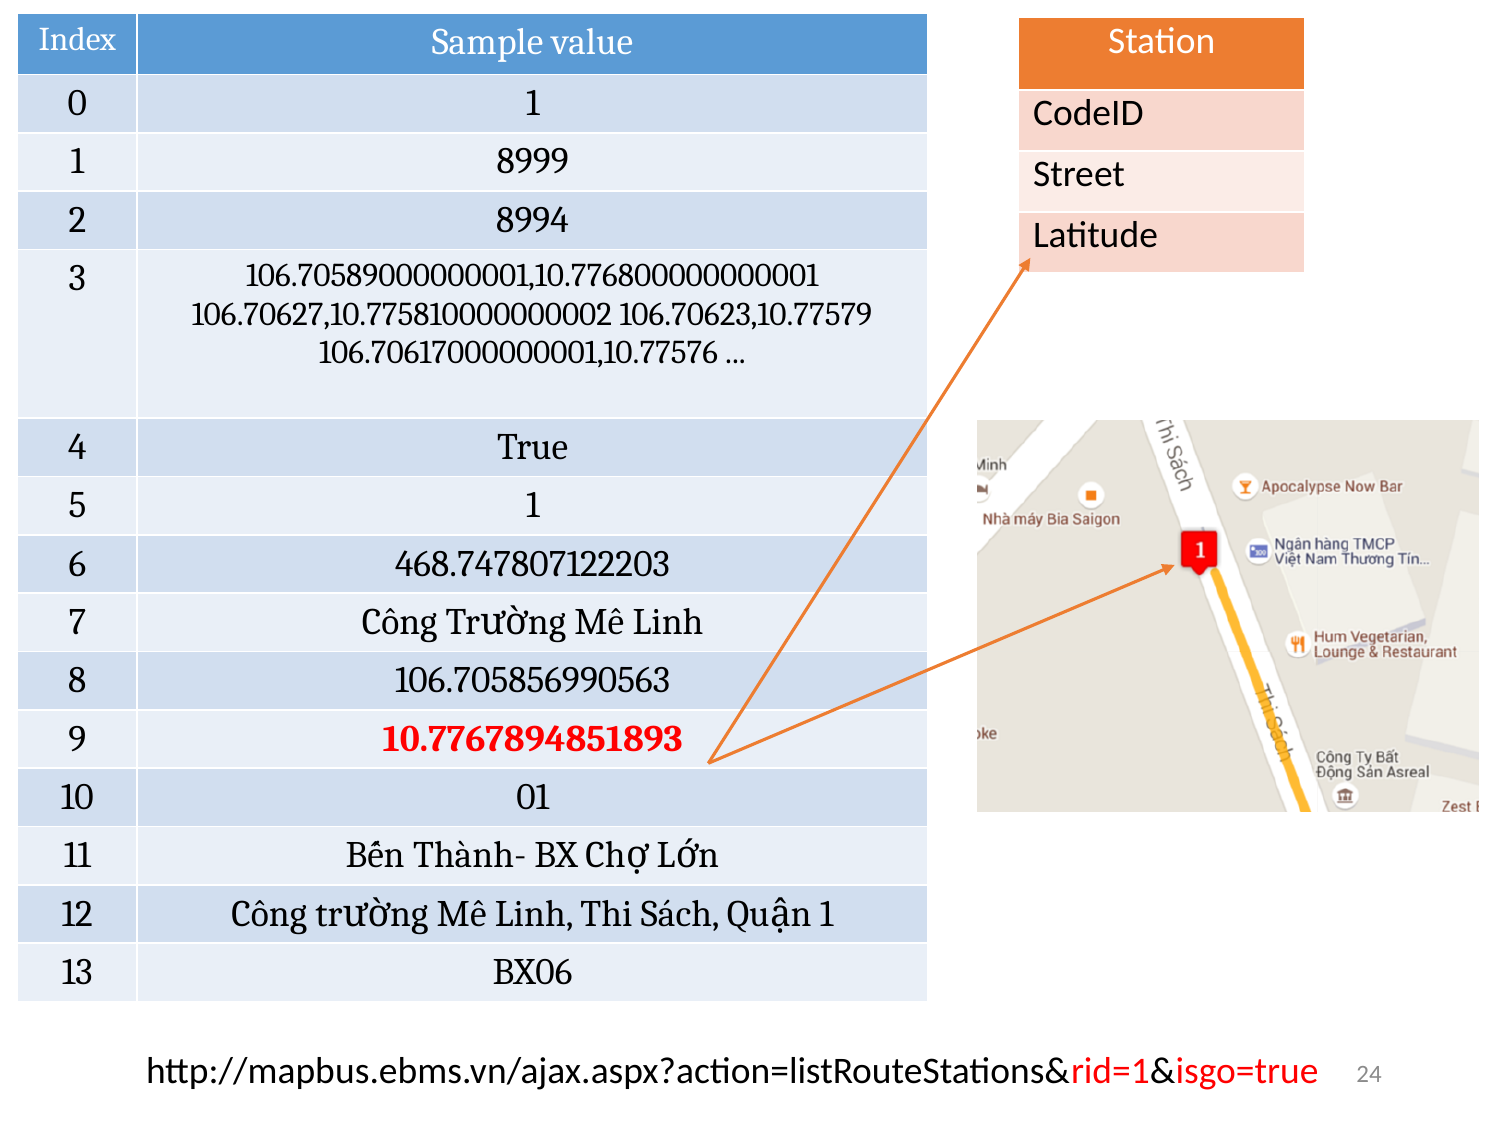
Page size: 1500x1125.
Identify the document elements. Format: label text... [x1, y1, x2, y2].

table_cell 0 [18, 75, 136, 132]
table_header Station [1019, 18, 1304, 89]
table_cell 468.747807122203 [138, 536, 708, 592]
table_cell 13 [18, 944, 136, 1001]
table_cell 10.7767894851893 [138, 711, 927, 767]
table_cell 1 [18, 134, 136, 190]
table_cell 1 [138, 477, 708, 534]
table_cell 106.705856990563 [138, 652, 708, 709]
table_cell 106.70589000000001,10.776800000000001 106.70627,10.775810000000002 106.70623,10.77579 106.70617000000001,10.77576 ... [138, 250, 927, 417]
table_header Index [18, 14, 136, 74]
table_cell Công trường Mê Linh, Thi Sách, Quận 1 [138, 886, 927, 942]
table_cell 11 [18, 827, 136, 884]
table_cell Latitude [1019, 213, 1304, 272]
table_cell 8999 [138, 134, 927, 190]
table_cell Công Trường Mê Linh [138, 594, 708, 651]
table_cell 10 [18, 769, 136, 826]
table_cell CodeID [1019, 91, 1304, 150]
slide_number 24 [1059, 1042, 1397, 1103]
table_cell Bến Thành- BX Chợ Lớn [138, 827, 927, 884]
table_cell 8994 [138, 192, 927, 249]
table_cell Street [1019, 152, 1304, 211]
table_cell 2 [18, 192, 136, 249]
table_cell 8 [18, 652, 136, 709]
table_cell 7 [18, 594, 136, 651]
table_header Sample value [138, 14, 927, 74]
table_cell 9 [18, 711, 136, 767]
table_cell 1 [138, 75, 927, 132]
table_cell 3 [18, 250, 136, 417]
table_cell 12 [18, 886, 136, 942]
table_cell 4 [18, 419, 136, 476]
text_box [708, 257, 1031, 564]
table_cell 5 [18, 477, 136, 534]
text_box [708, 564, 1175, 764]
table_cell BX06 [138, 944, 927, 1001]
table_cell 6 [18, 536, 136, 592]
table_cell 01 [138, 769, 927, 826]
text_box http://mapbus.ebms.vn/ajax.aspx?action=listRouteStations&rid=1&isgo=true [131, 1039, 1360, 1099]
picture [977, 420, 1479, 812]
table_cell True [138, 419, 708, 476]
